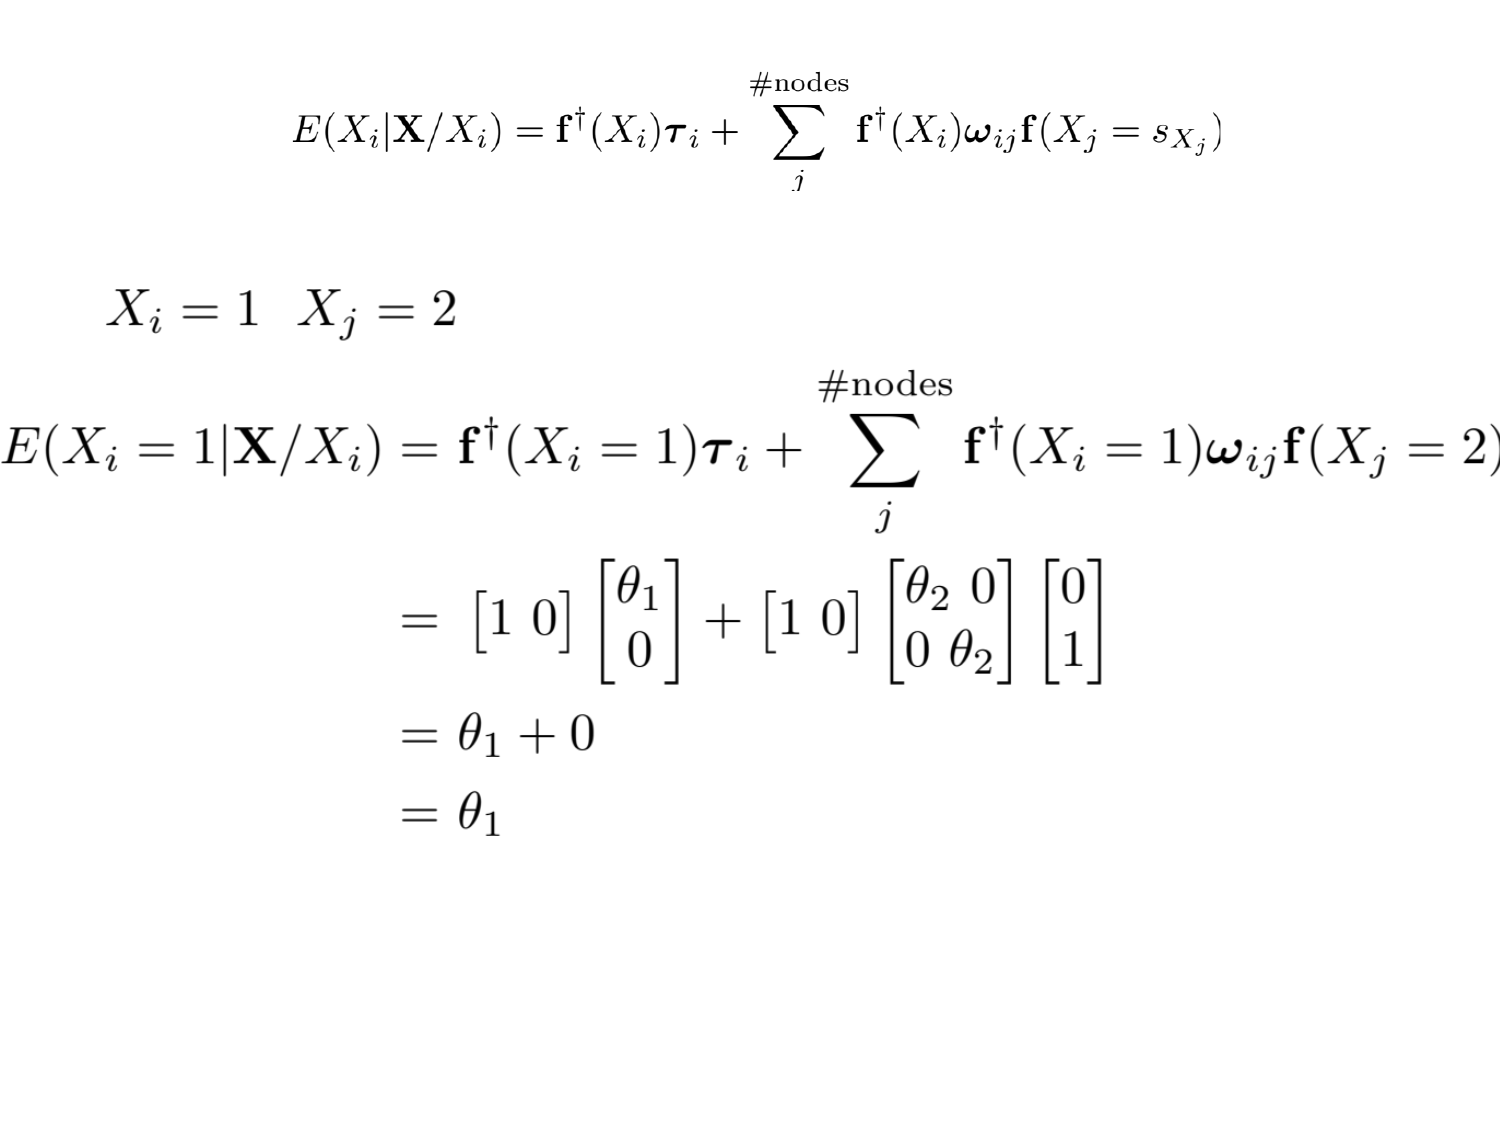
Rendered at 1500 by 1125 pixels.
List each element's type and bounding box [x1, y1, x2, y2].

picture [292, 71, 1221, 192]
picture [0, 289, 1500, 836]
